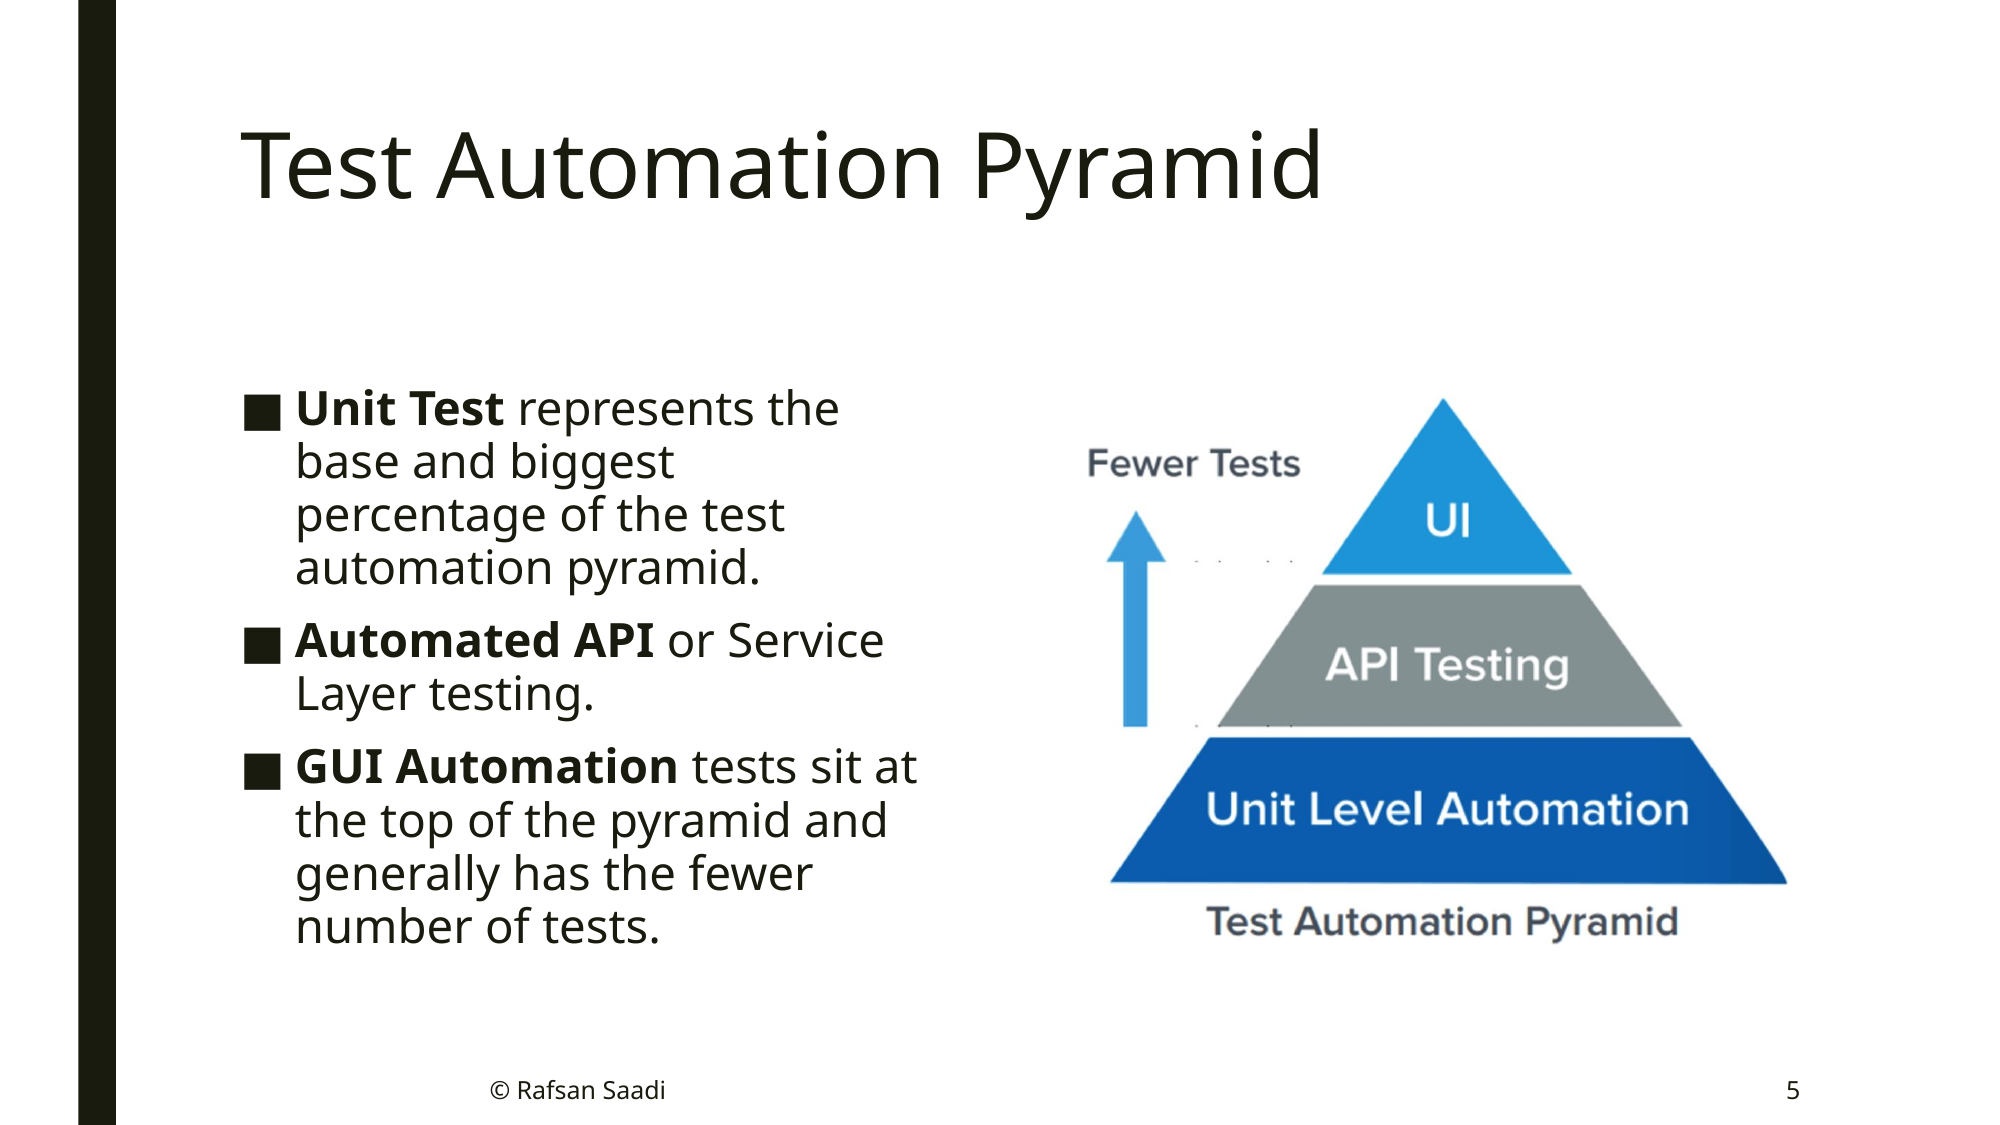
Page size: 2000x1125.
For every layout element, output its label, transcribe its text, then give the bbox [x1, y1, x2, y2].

list Unit Test represents the base and biggest percentage of the test automation pyramid. Automated API or Service Layer testing. GUI Automation tests sit at the top of the pyramid and generally has the fewer number of tests. [224, 375, 955, 963]
slide_number 5 [1553, 1058, 1816, 1125]
footer © Rafsan Saadi [474, 1058, 1505, 1125]
title Test Automation Pyramid [224, 112, 1800, 357]
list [1069, 384, 1800, 954]
